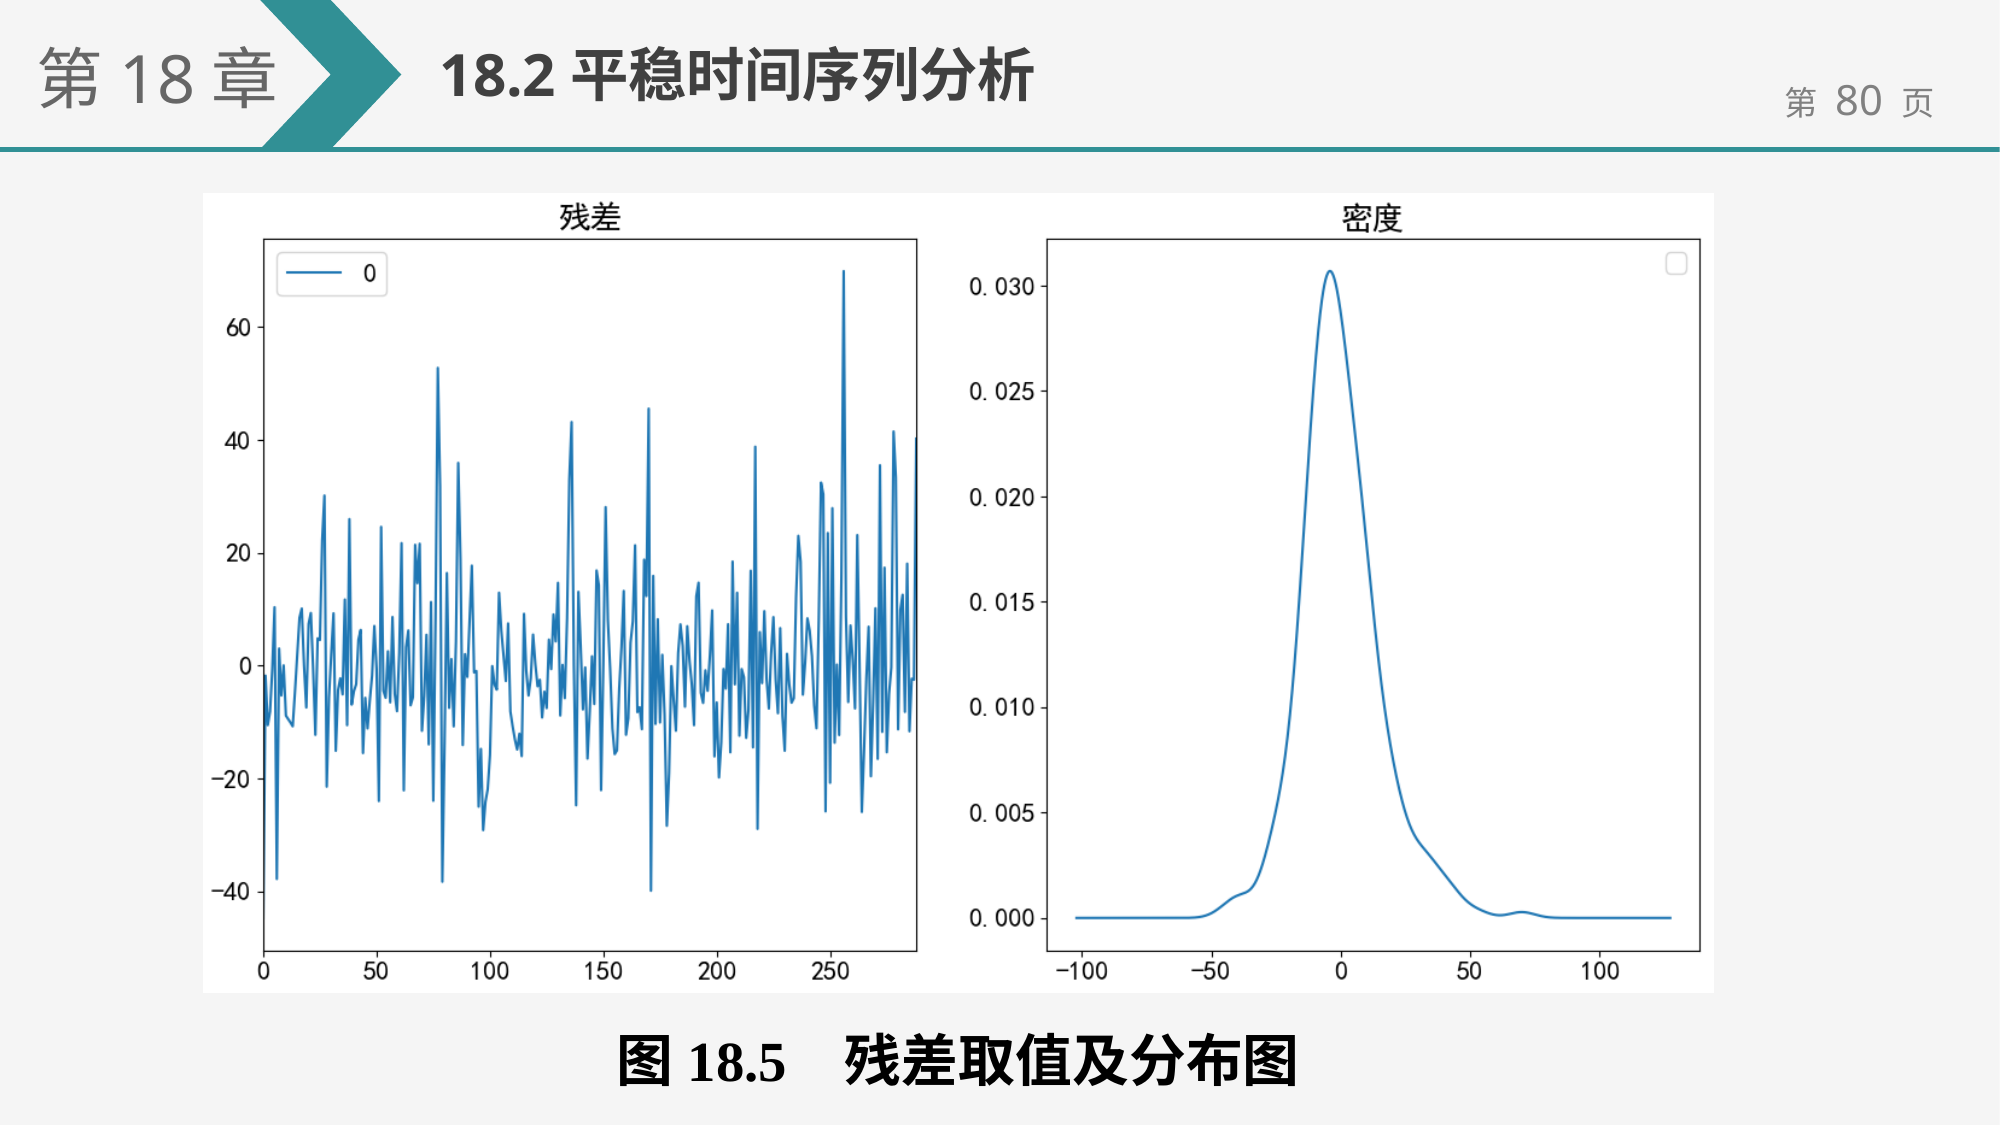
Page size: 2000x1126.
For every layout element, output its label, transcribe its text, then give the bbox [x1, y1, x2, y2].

text_box 18.2平稳时间序列分析 [424, 31, 1804, 116]
text_box 第18章 [21, 29, 294, 125]
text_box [32, 181, 1880, 1126]
text_box [258, 0, 403, 148]
